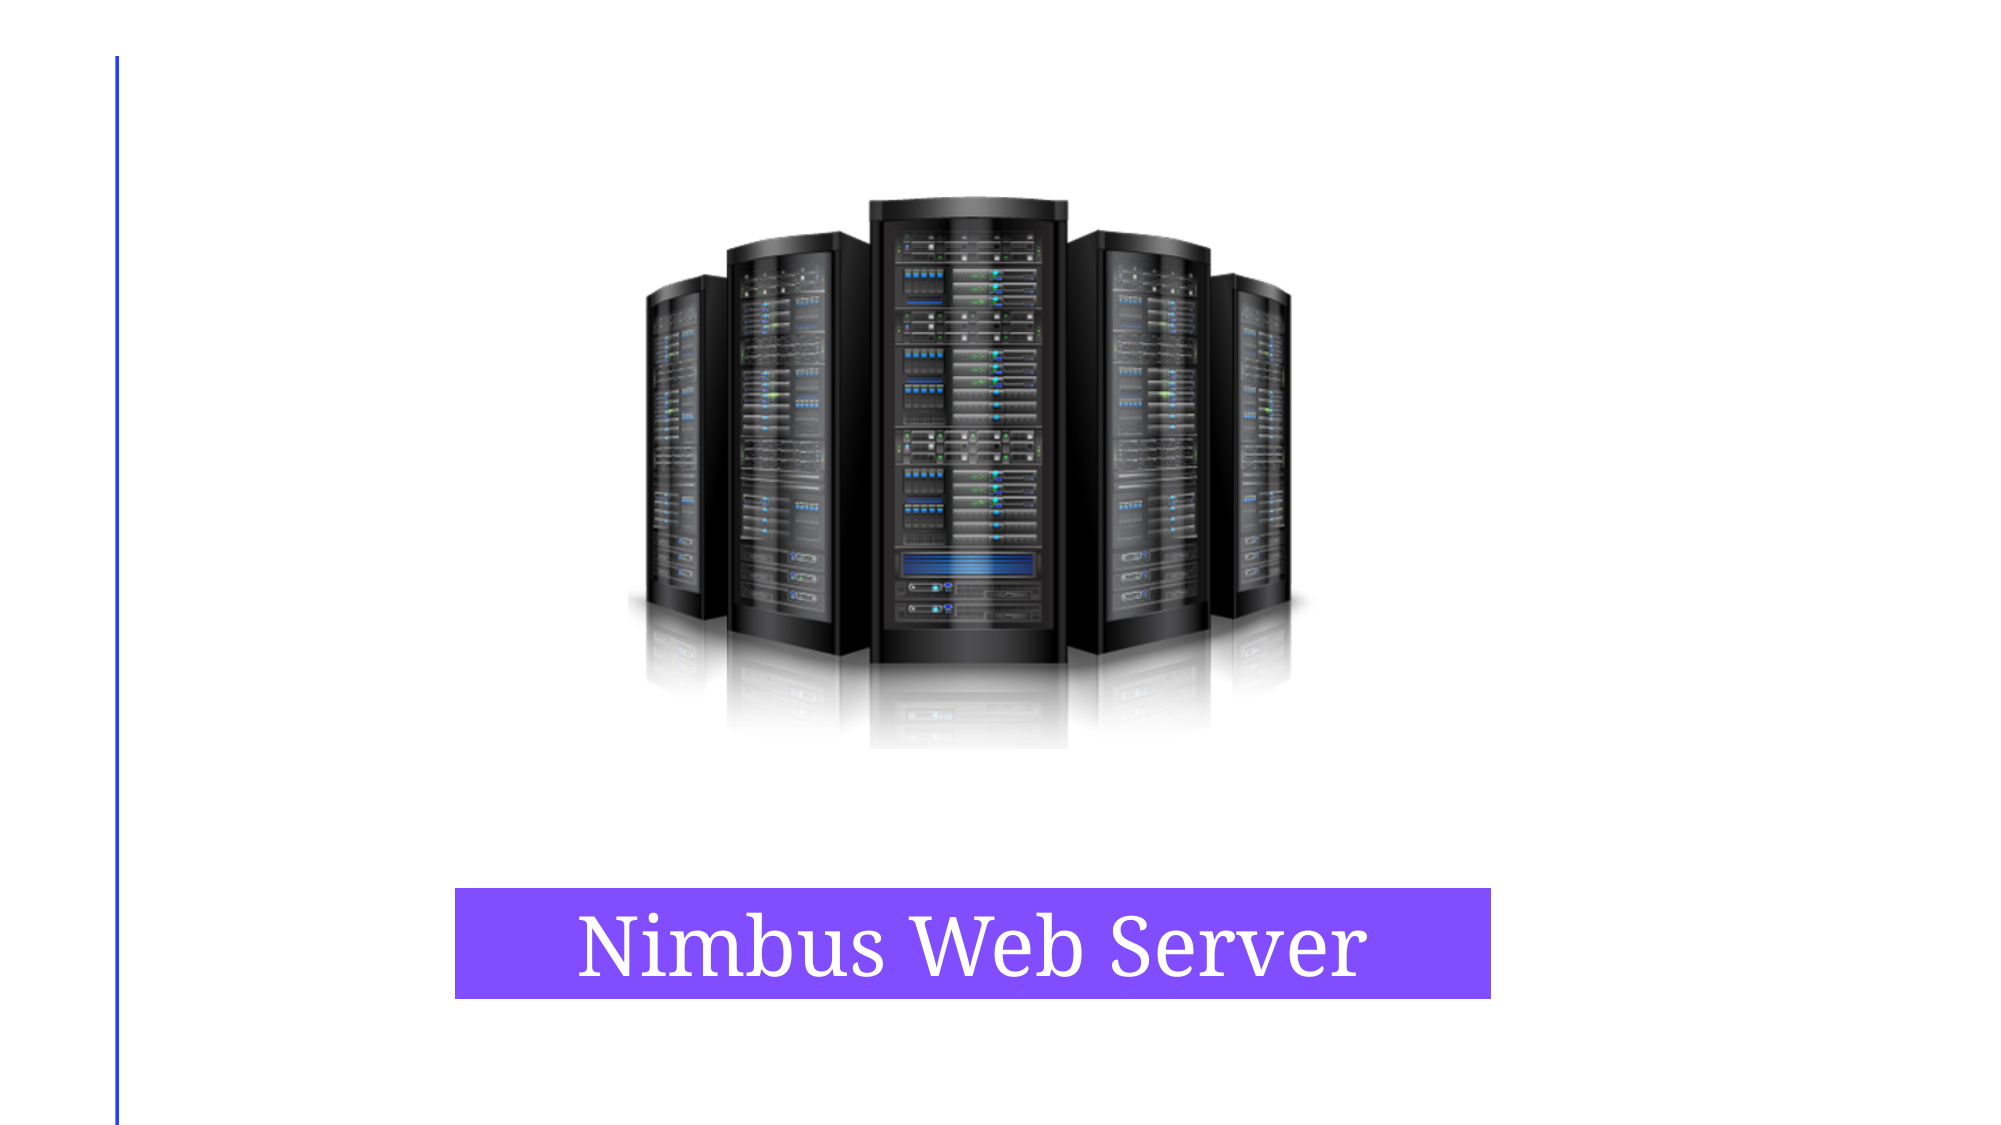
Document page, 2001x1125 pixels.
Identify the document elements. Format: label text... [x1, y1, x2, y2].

text_box Nimbus Web Server [452, 884, 1494, 1002]
picture [628, 163, 1318, 749]
